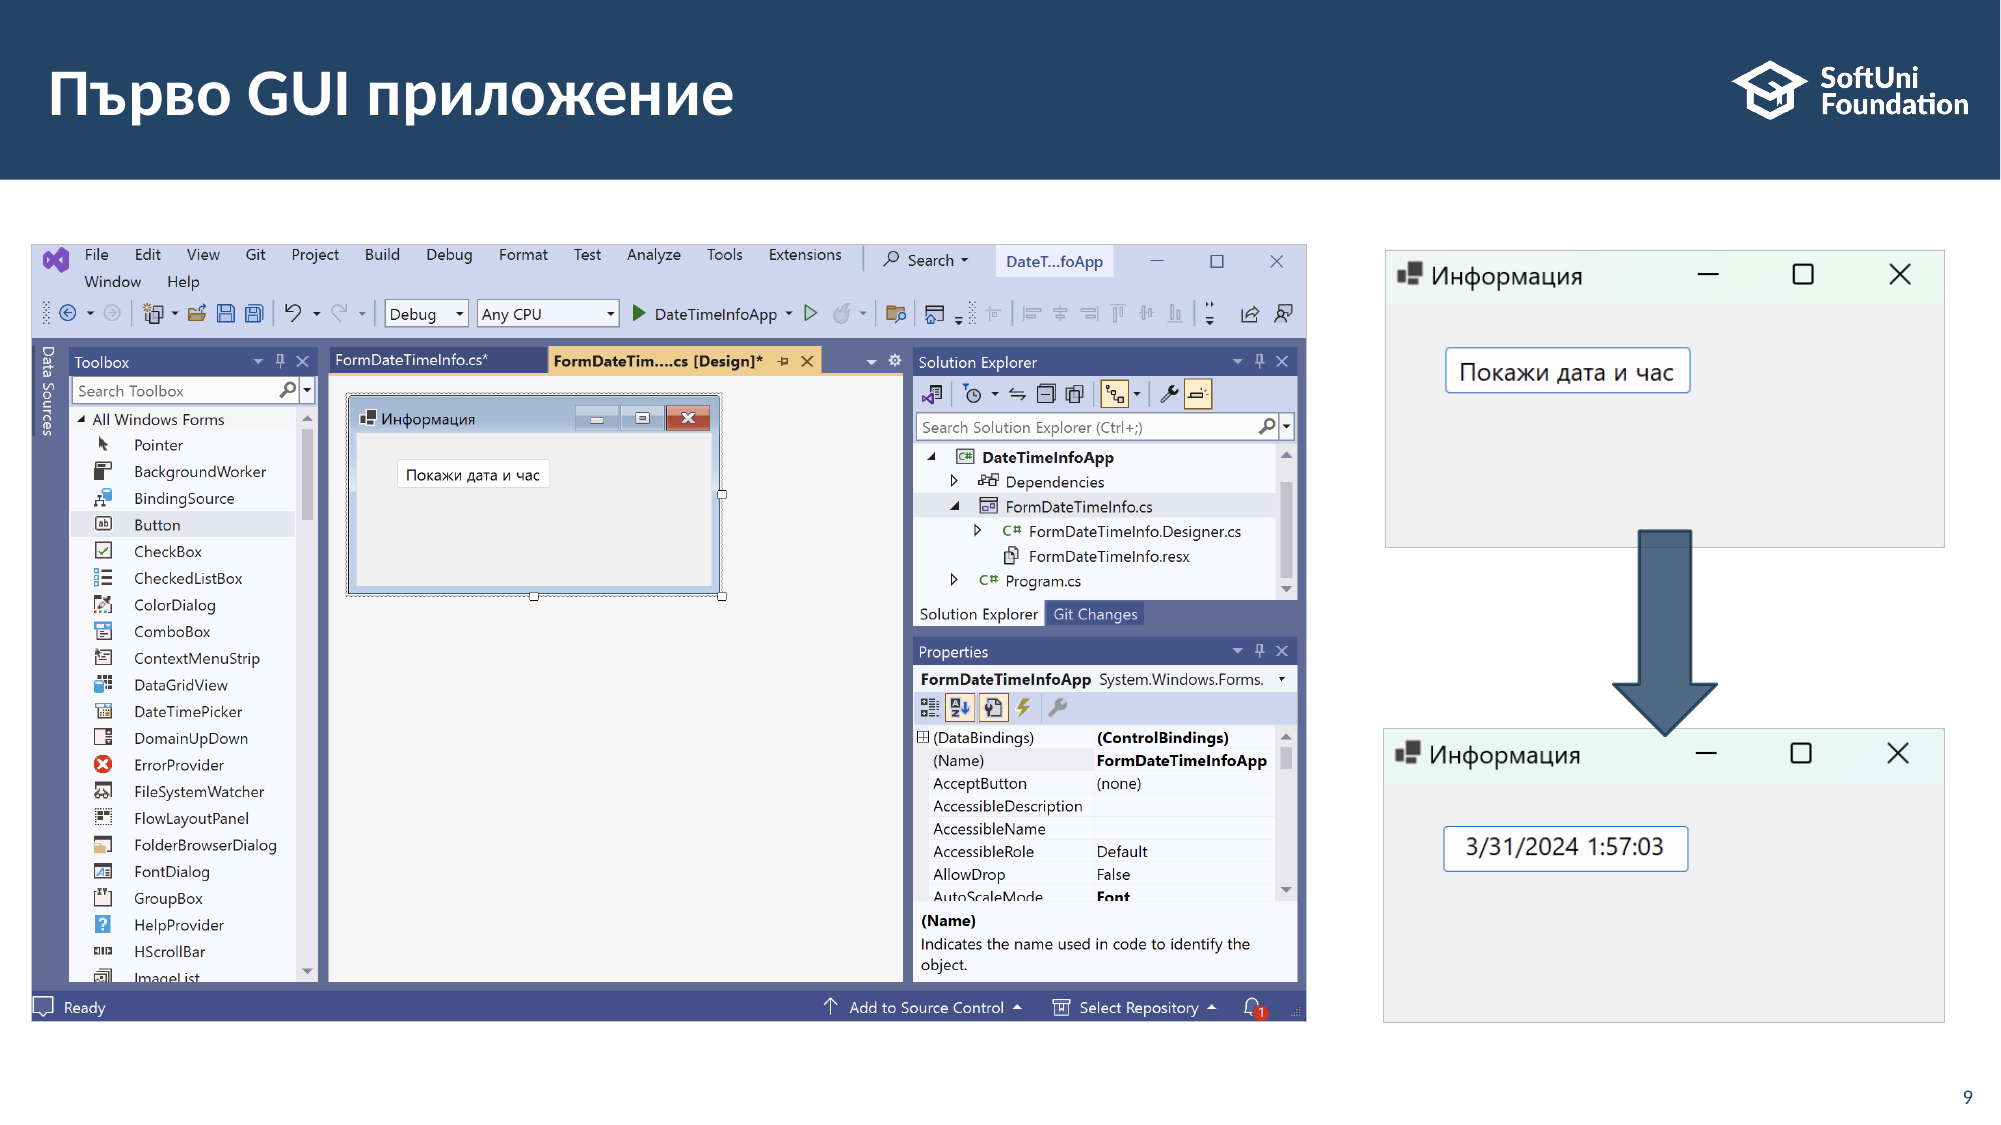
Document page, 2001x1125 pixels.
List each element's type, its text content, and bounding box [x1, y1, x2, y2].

title Първо GUI приложение [31, 16, 1716, 162]
picture [1385, 249, 1945, 549]
picture [30, 244, 1307, 1023]
picture [1731, 60, 1968, 120]
slide_number 9 [1927, 1067, 1989, 1117]
picture [1383, 728, 1945, 1023]
text_box [1611, 557, 1719, 726]
